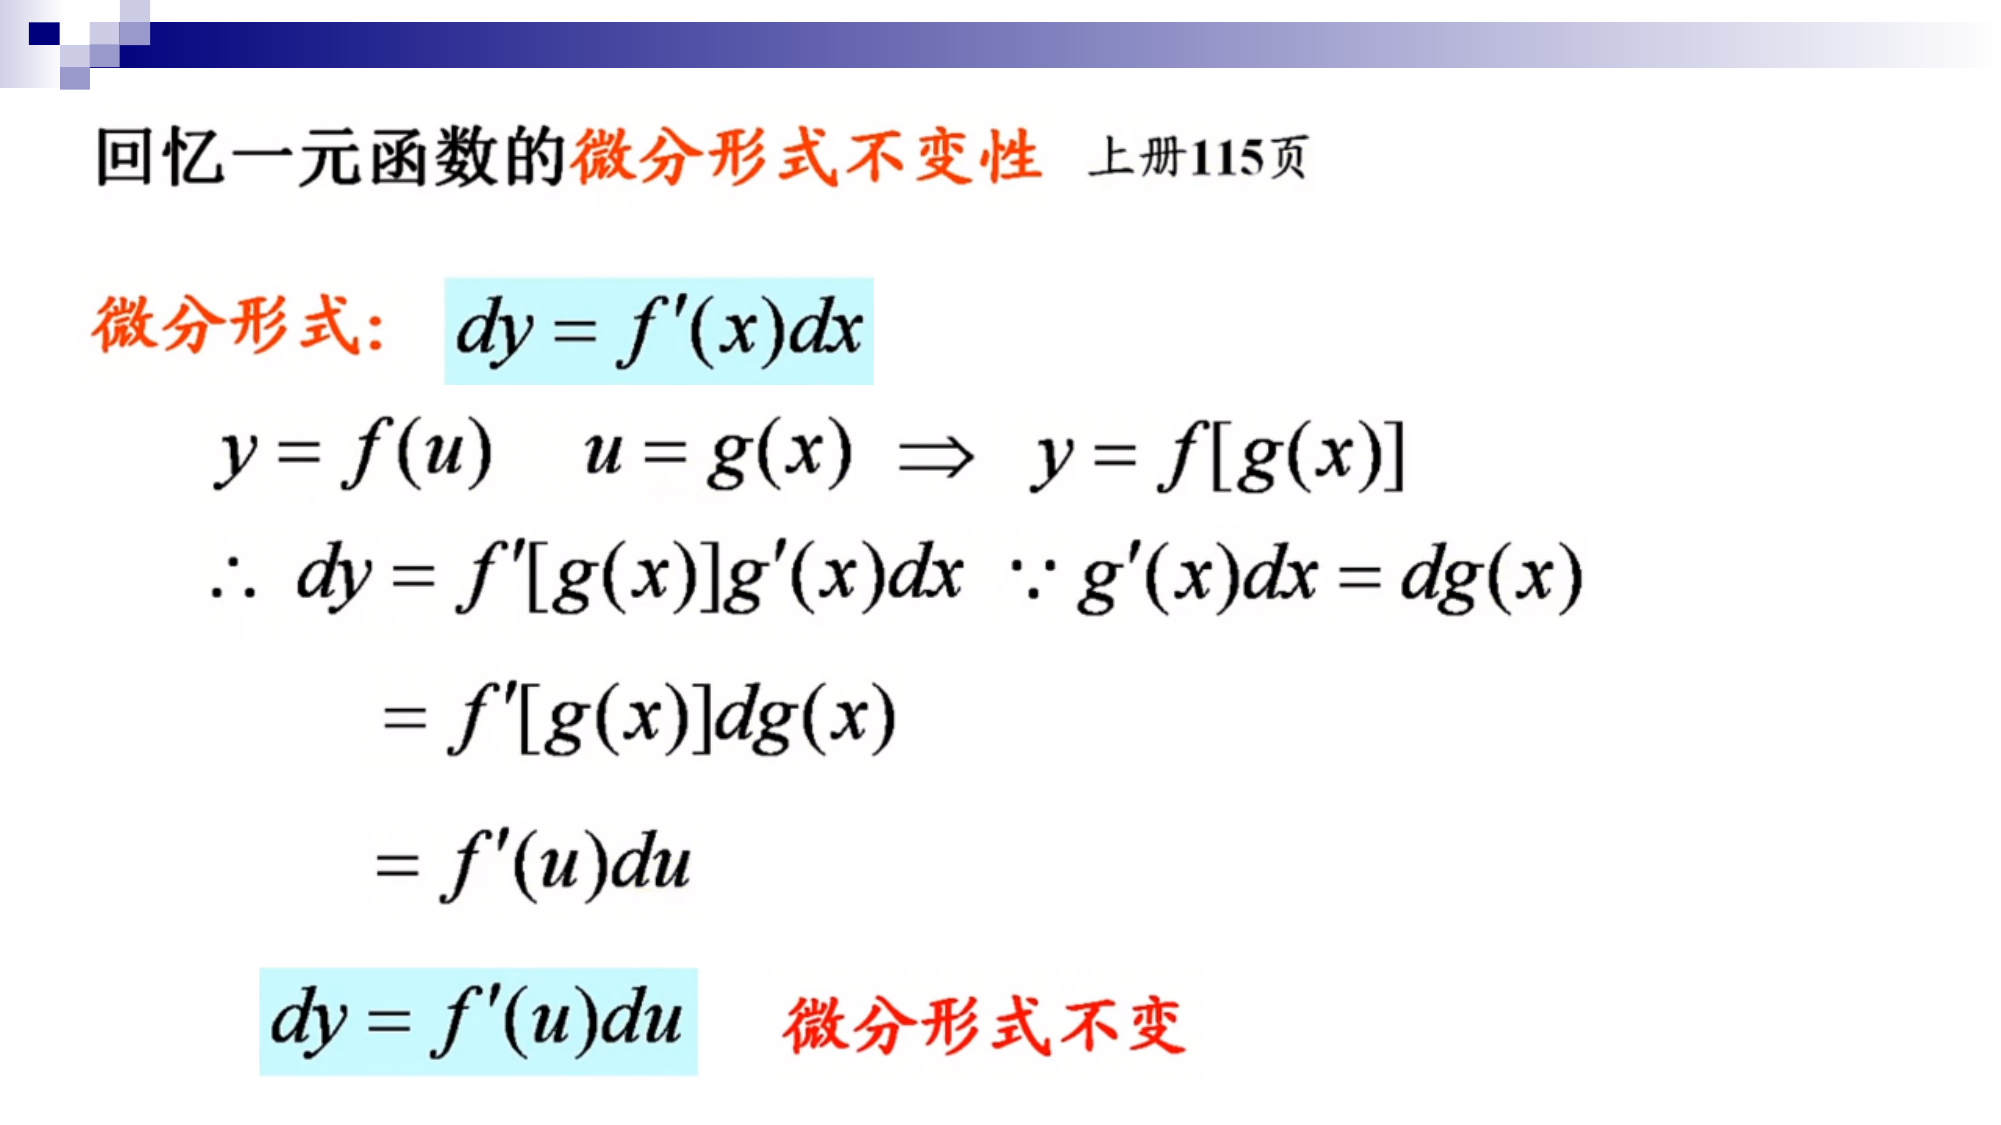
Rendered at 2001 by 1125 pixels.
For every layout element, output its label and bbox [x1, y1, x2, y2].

picture [75, 102, 1054, 209]
picture [259, 967, 703, 1082]
picture [362, 662, 905, 770]
picture [767, 967, 1204, 1081]
picture [362, 819, 703, 919]
picture [195, 406, 863, 504]
picture [887, 405, 1414, 499]
picture [1085, 113, 1315, 197]
picture [985, 524, 1588, 626]
picture [75, 270, 419, 385]
picture [195, 524, 981, 642]
picture [440, 270, 874, 385]
